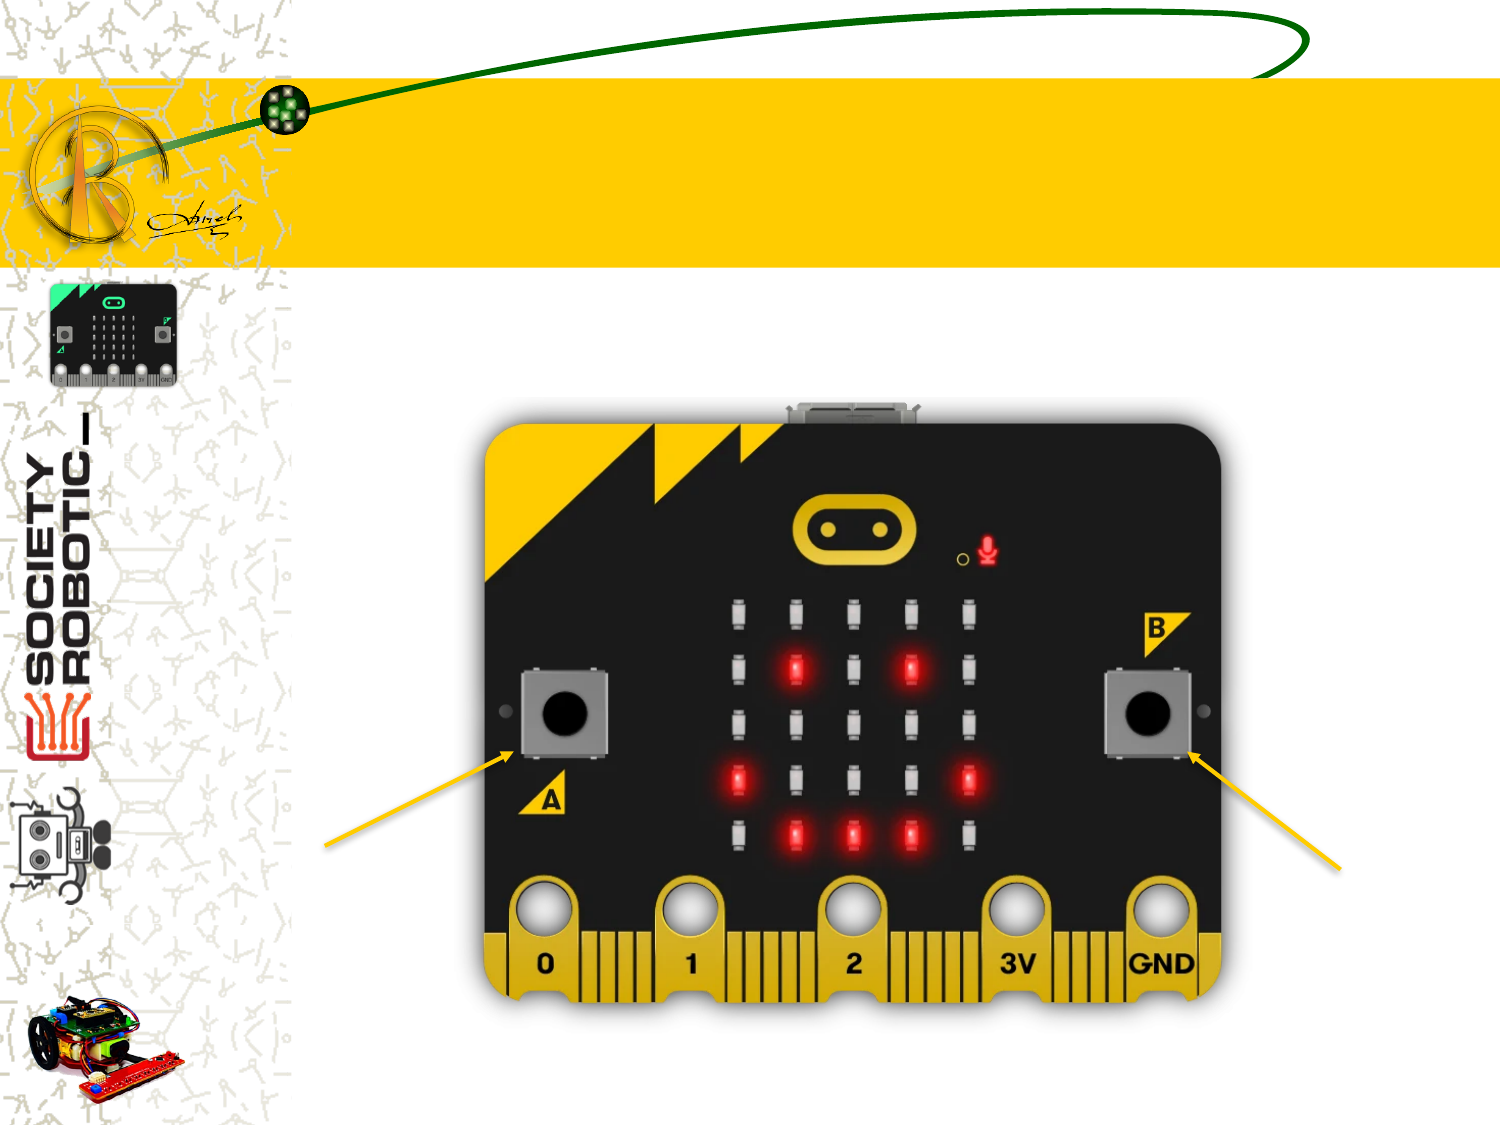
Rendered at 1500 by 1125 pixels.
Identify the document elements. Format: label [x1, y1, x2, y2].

picture [454, 396, 1260, 1045]
text_box [324, 751, 514, 847]
text_box [1186, 751, 1341, 870]
picture [0, 0, 292, 1125]
